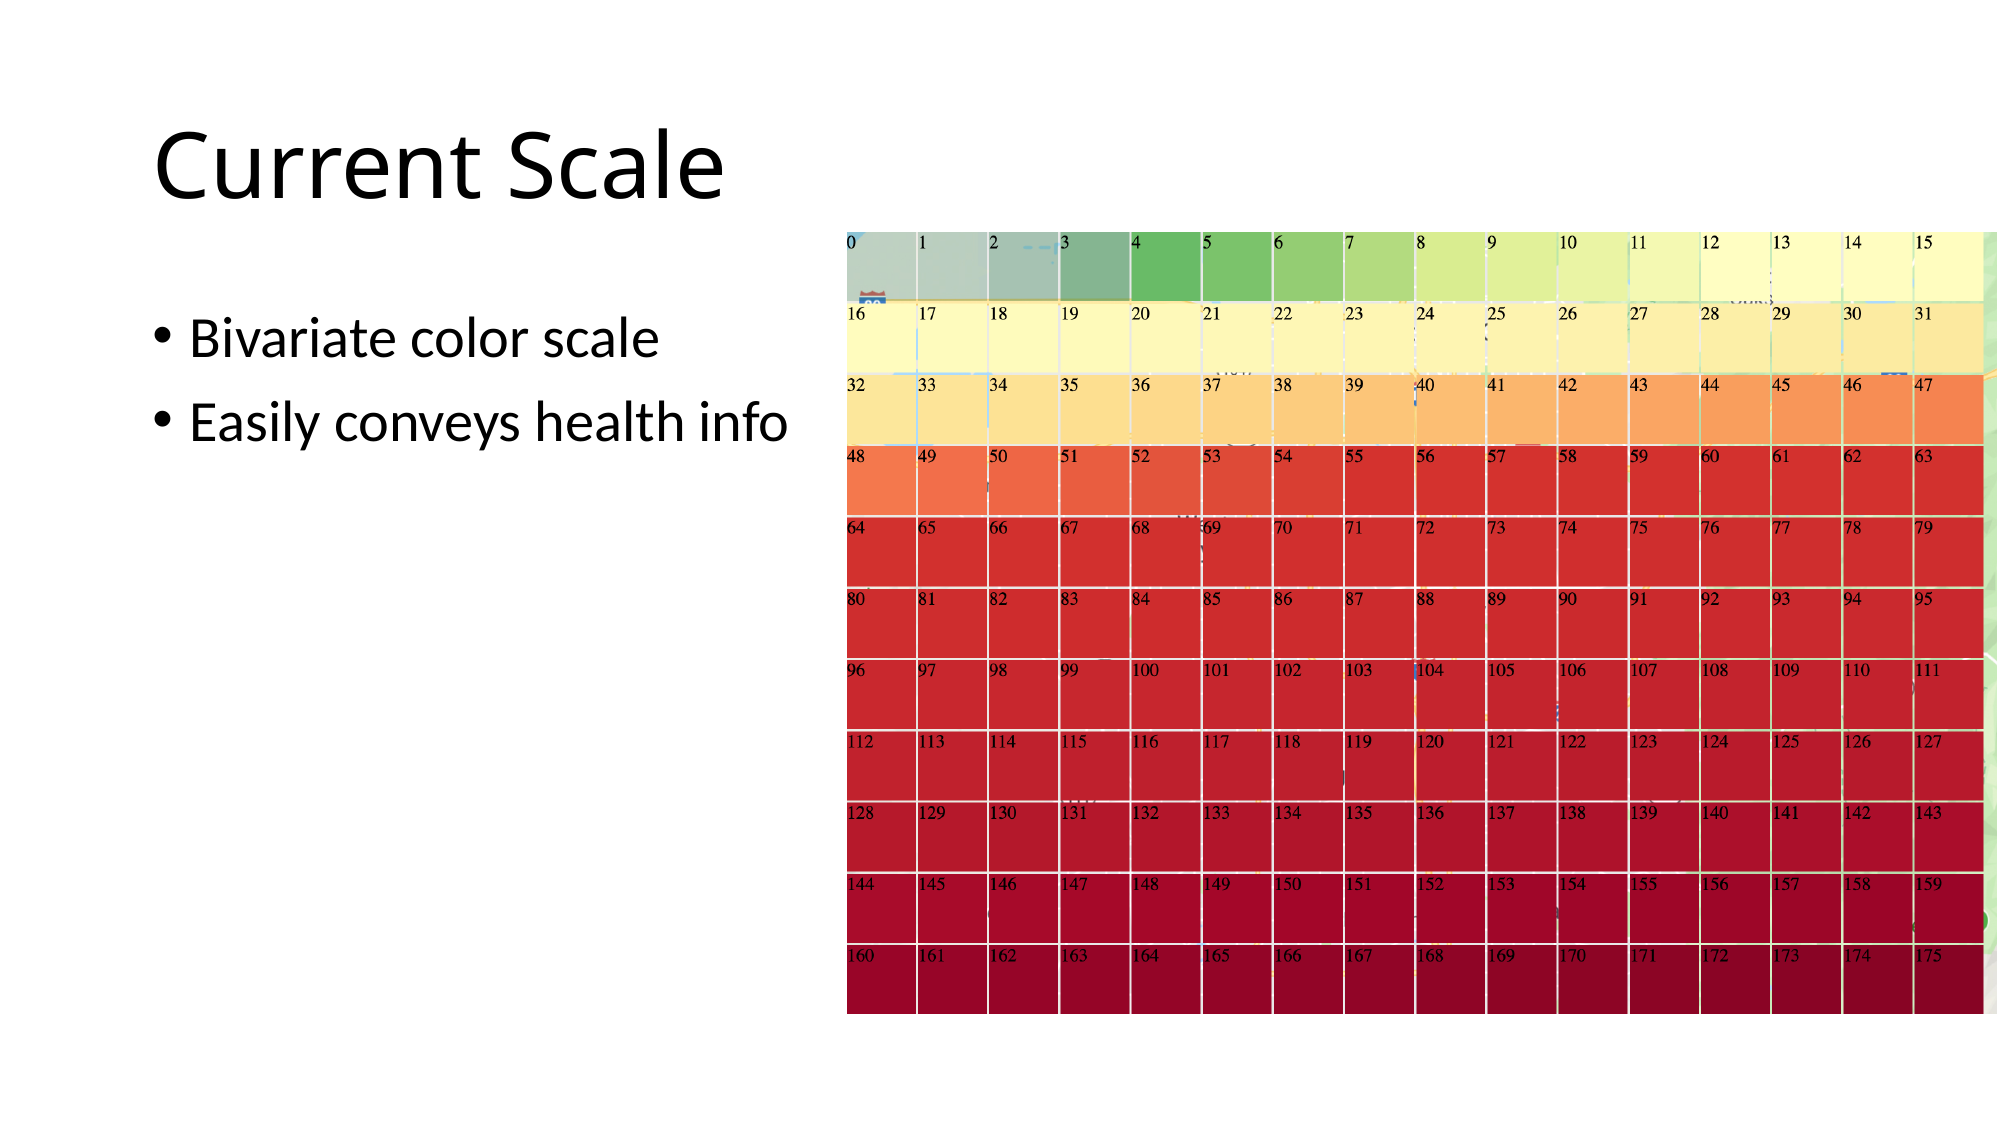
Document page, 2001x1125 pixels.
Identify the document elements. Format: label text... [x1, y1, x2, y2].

title Current Scale [137, 59, 1863, 278]
list Bivariate color scale Easily conveys health info [137, 299, 841, 1014]
picture [841, 225, 1997, 1014]
